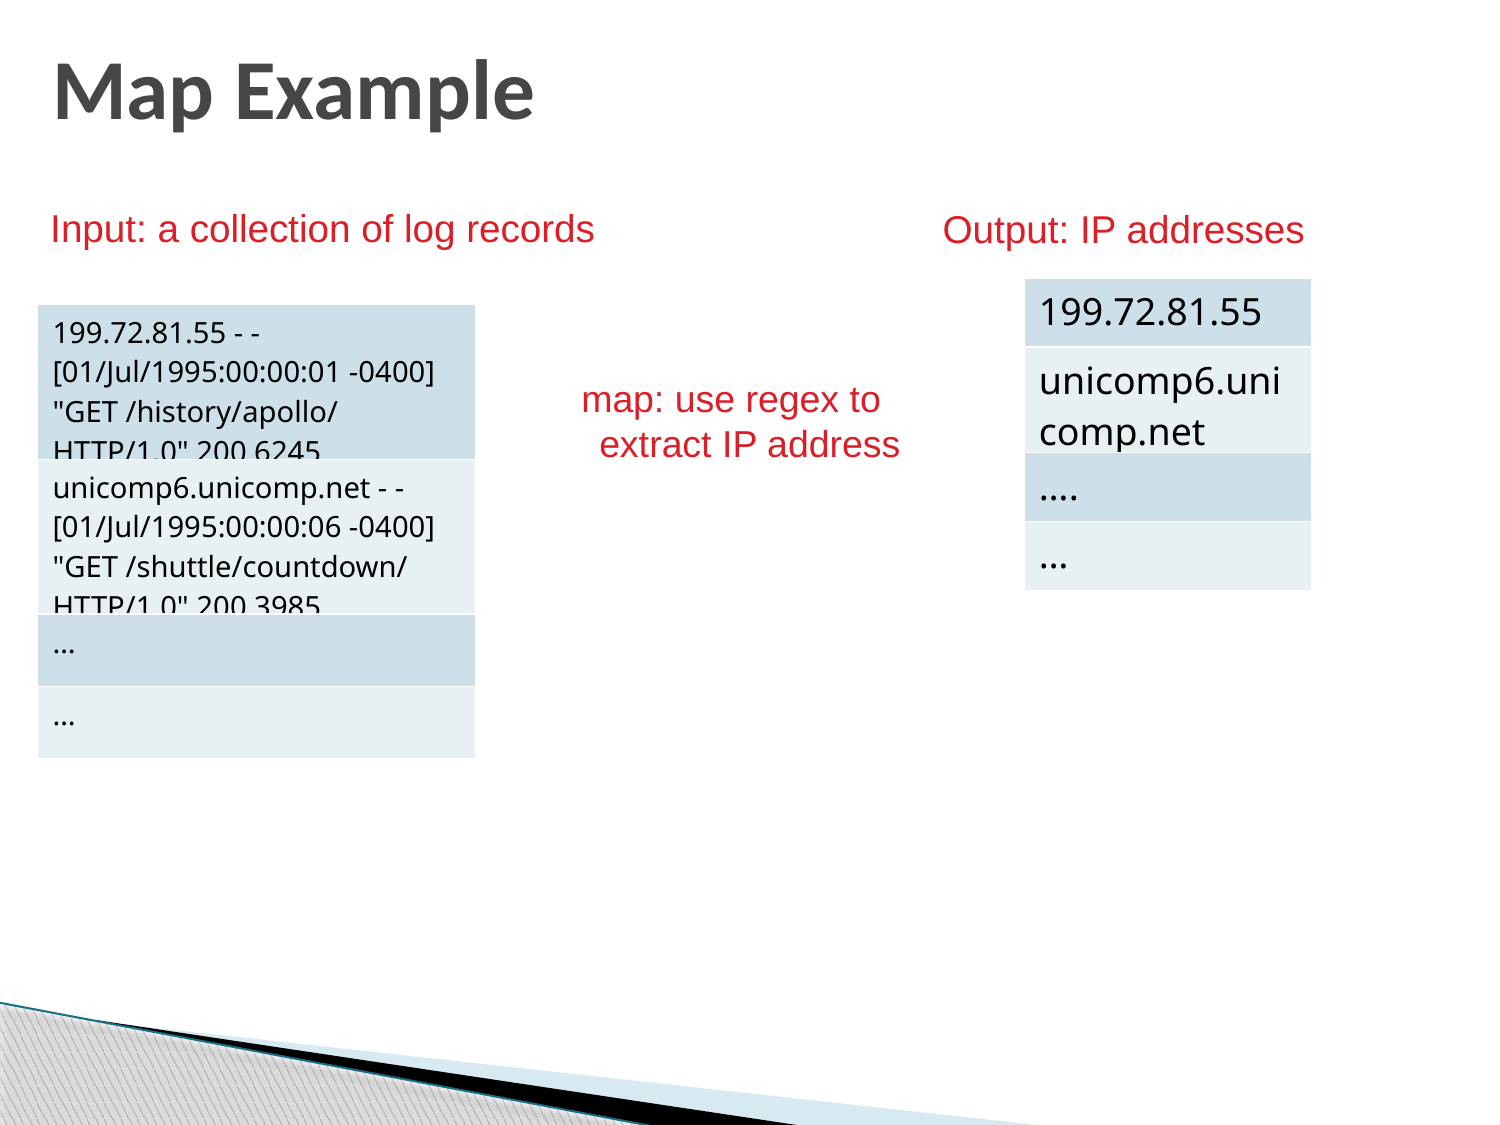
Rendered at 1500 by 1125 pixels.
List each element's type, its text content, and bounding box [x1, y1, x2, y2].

table_header 199.72.81.55 [1025, 285, 1311, 346]
table_cell … [38, 615, 475, 686]
table_cell …. [1025, 453, 1311, 521]
table_cell unicomp6.unicomp.net [1025, 348, 1311, 452]
table_header 199.72.81.55 - - [01/Jul/1995:00:00:01 -0400] "GET /history/apollo/ HTTP/1.0" 200 6245 [38, 305, 475, 459]
table_cell … [1025, 522, 1311, 590]
text_box Input: a collection of log records [0, 188, 648, 284]
text_box map: use regex to extract IP address [527, 367, 936, 530]
text_box Output: IP addresses [890, 189, 1358, 285]
table_cell unicomp6.unicomp.net - - [01/Jul/1995:00:00:06 -0400] "GET /shuttle/countdown/ HTTP/1.0" 200 3985 [38, 460, 475, 613]
table_cell … [38, 687, 475, 758]
title Map Example [37, 24, 1425, 145]
text_box a b a c d b [0, 1006, 633, 1125]
